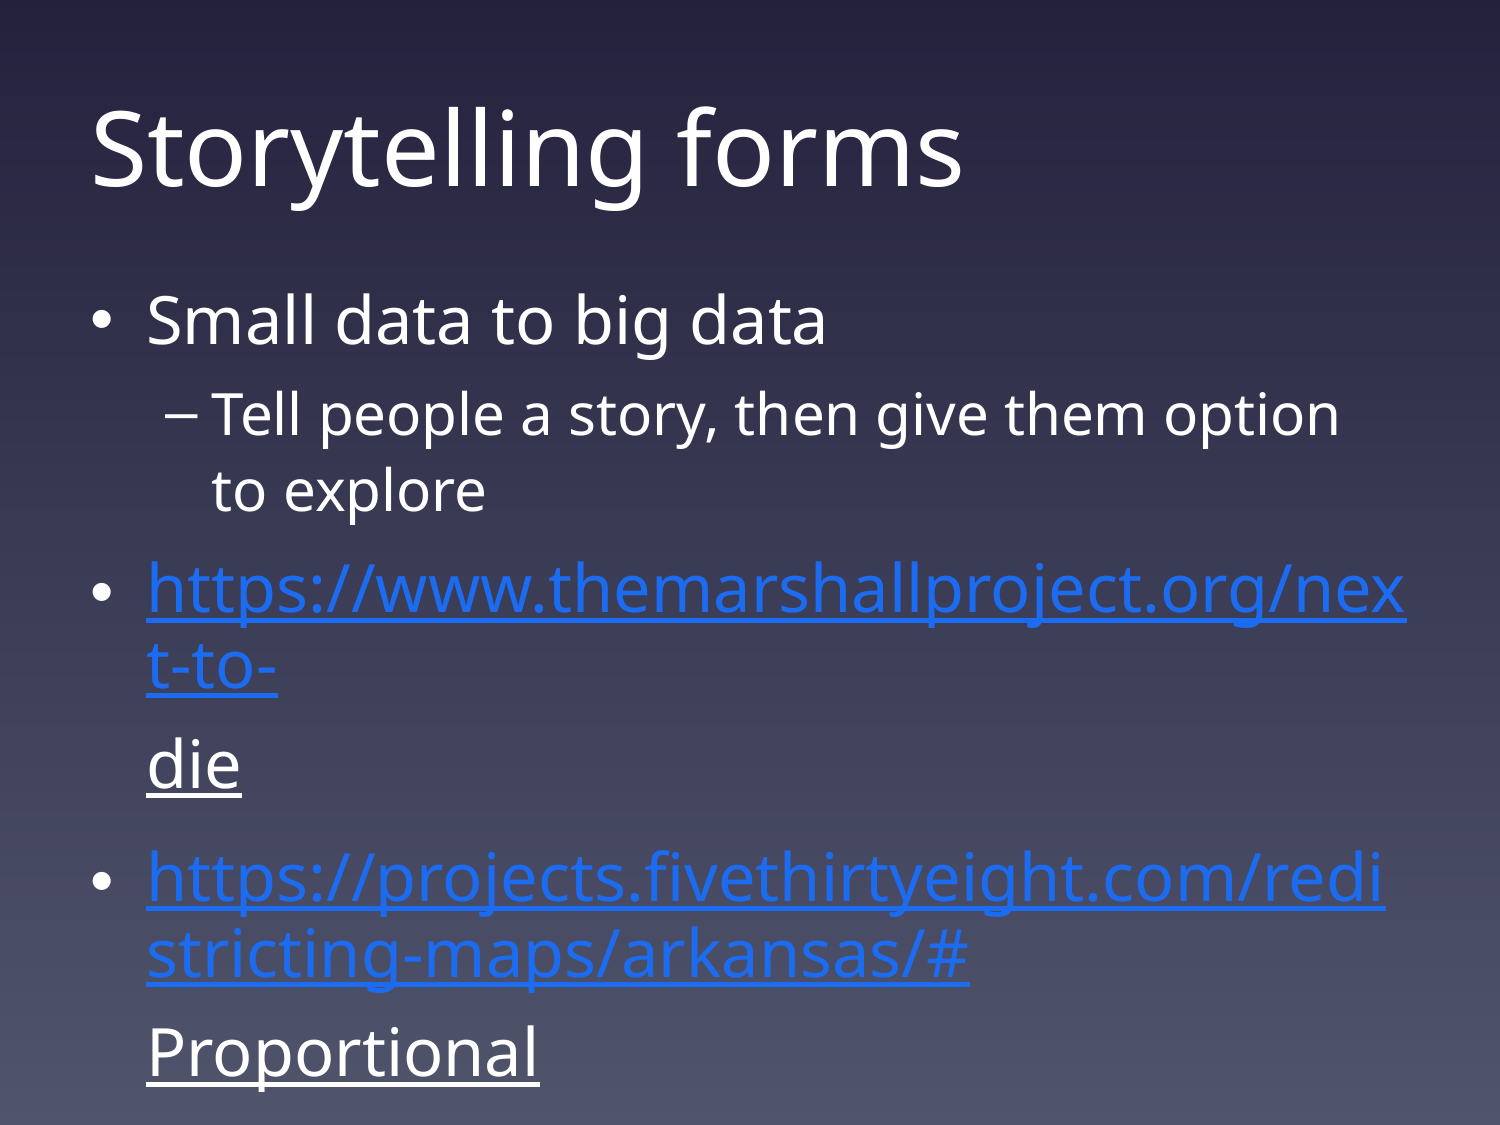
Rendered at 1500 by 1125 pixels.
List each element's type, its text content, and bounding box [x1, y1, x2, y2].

title Storytelling forms [75, 75, 1425, 262]
list Small data to big data Tell people a story, then give them option to explore https://www.themarshallproject.org/next-to-die https://projects.fivethirtyeight.com/redistricting-maps/arkansas/#Proportional [75, 262, 1425, 1005]
